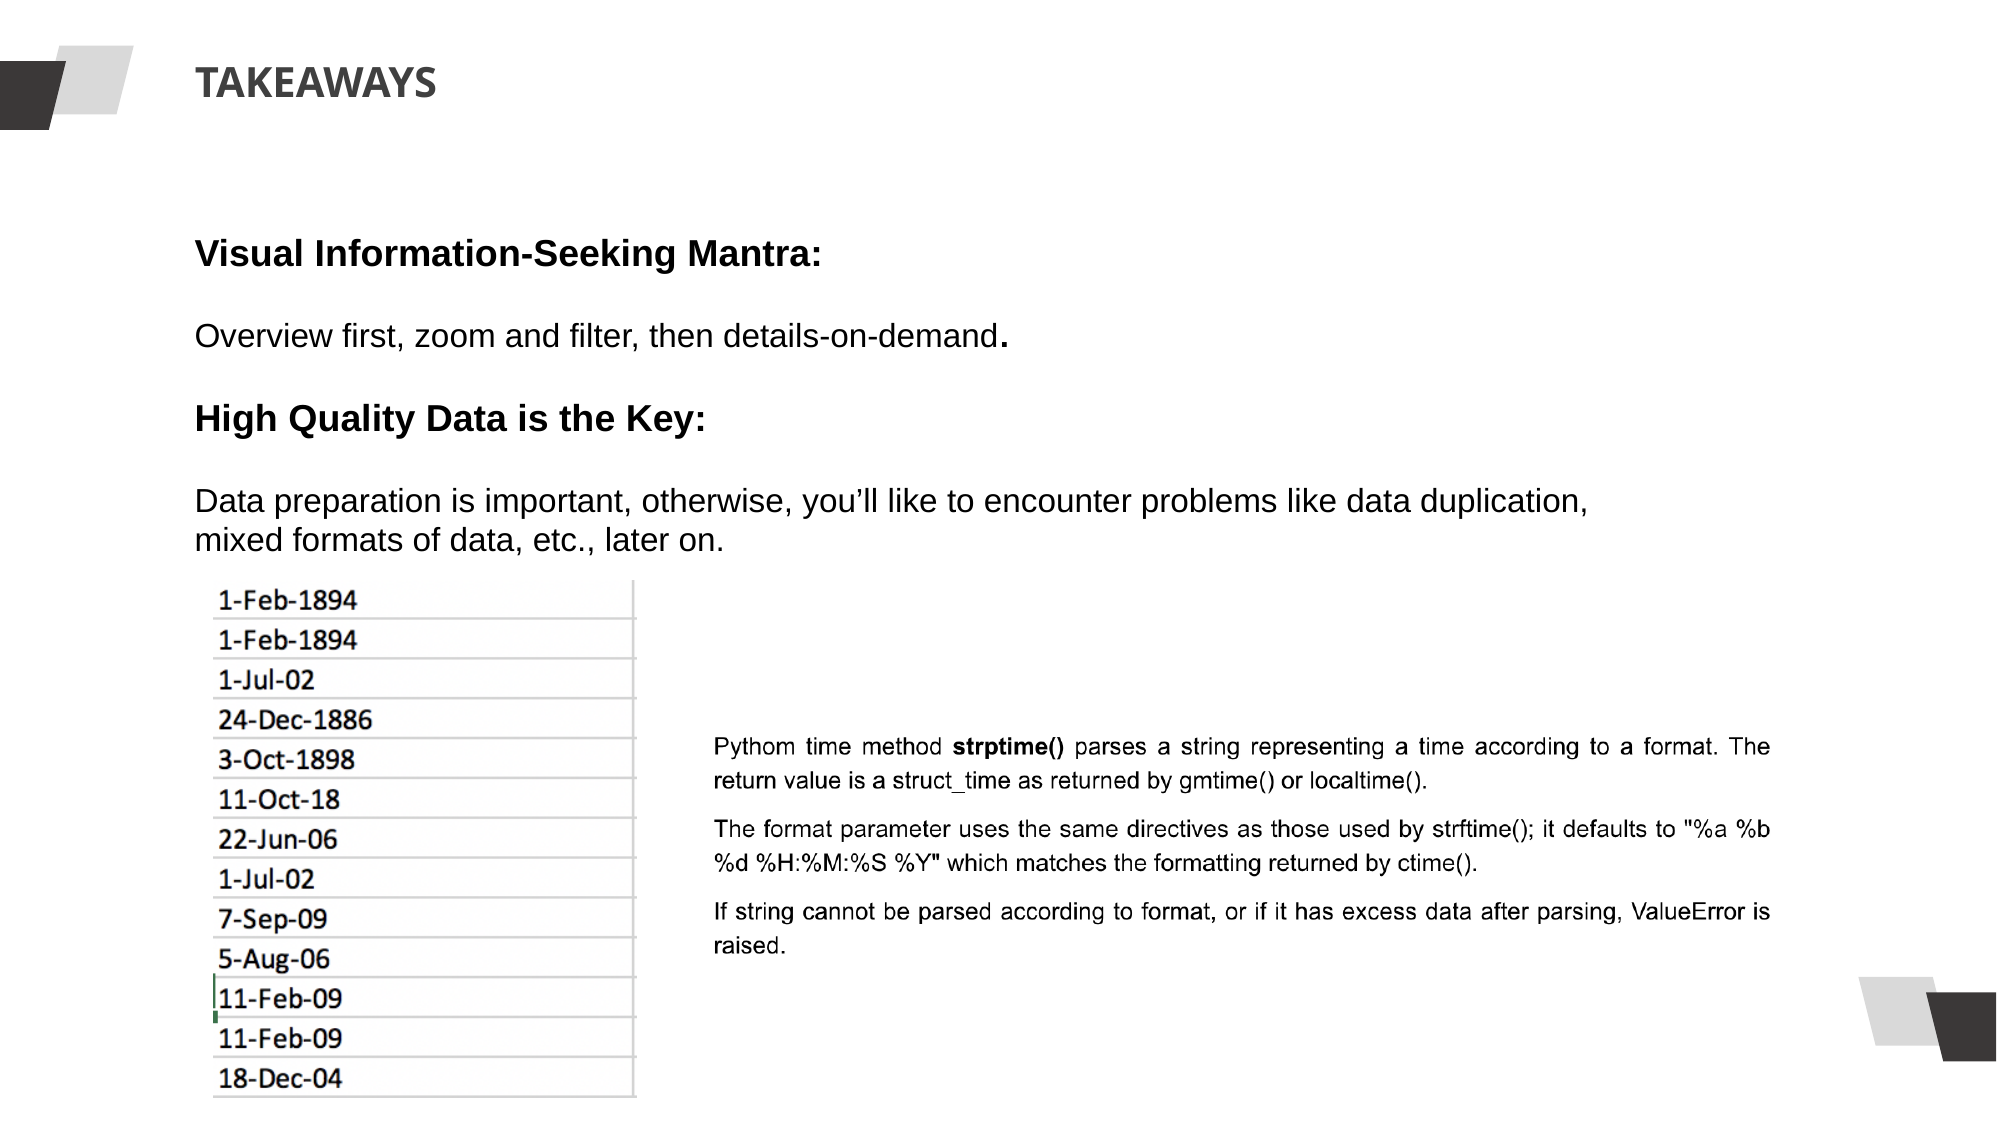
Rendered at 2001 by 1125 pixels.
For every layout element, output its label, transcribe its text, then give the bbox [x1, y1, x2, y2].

text_box Visual Information-Seeking Mantra: Overview first, zoom and filter, then details-on-demand. High Quality Data is the Key: Data preparation is important, otherwise, you’ll like to encounter problems like data duplication, mixed formats of data, etc., later on. [179, 221, 1690, 726]
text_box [1858, 976, 1997, 1062]
text_box TAKEAWAYS [179, 48, 474, 114]
picture [706, 712, 1787, 966]
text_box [0, 45, 134, 130]
picture [213, 580, 637, 1098]
